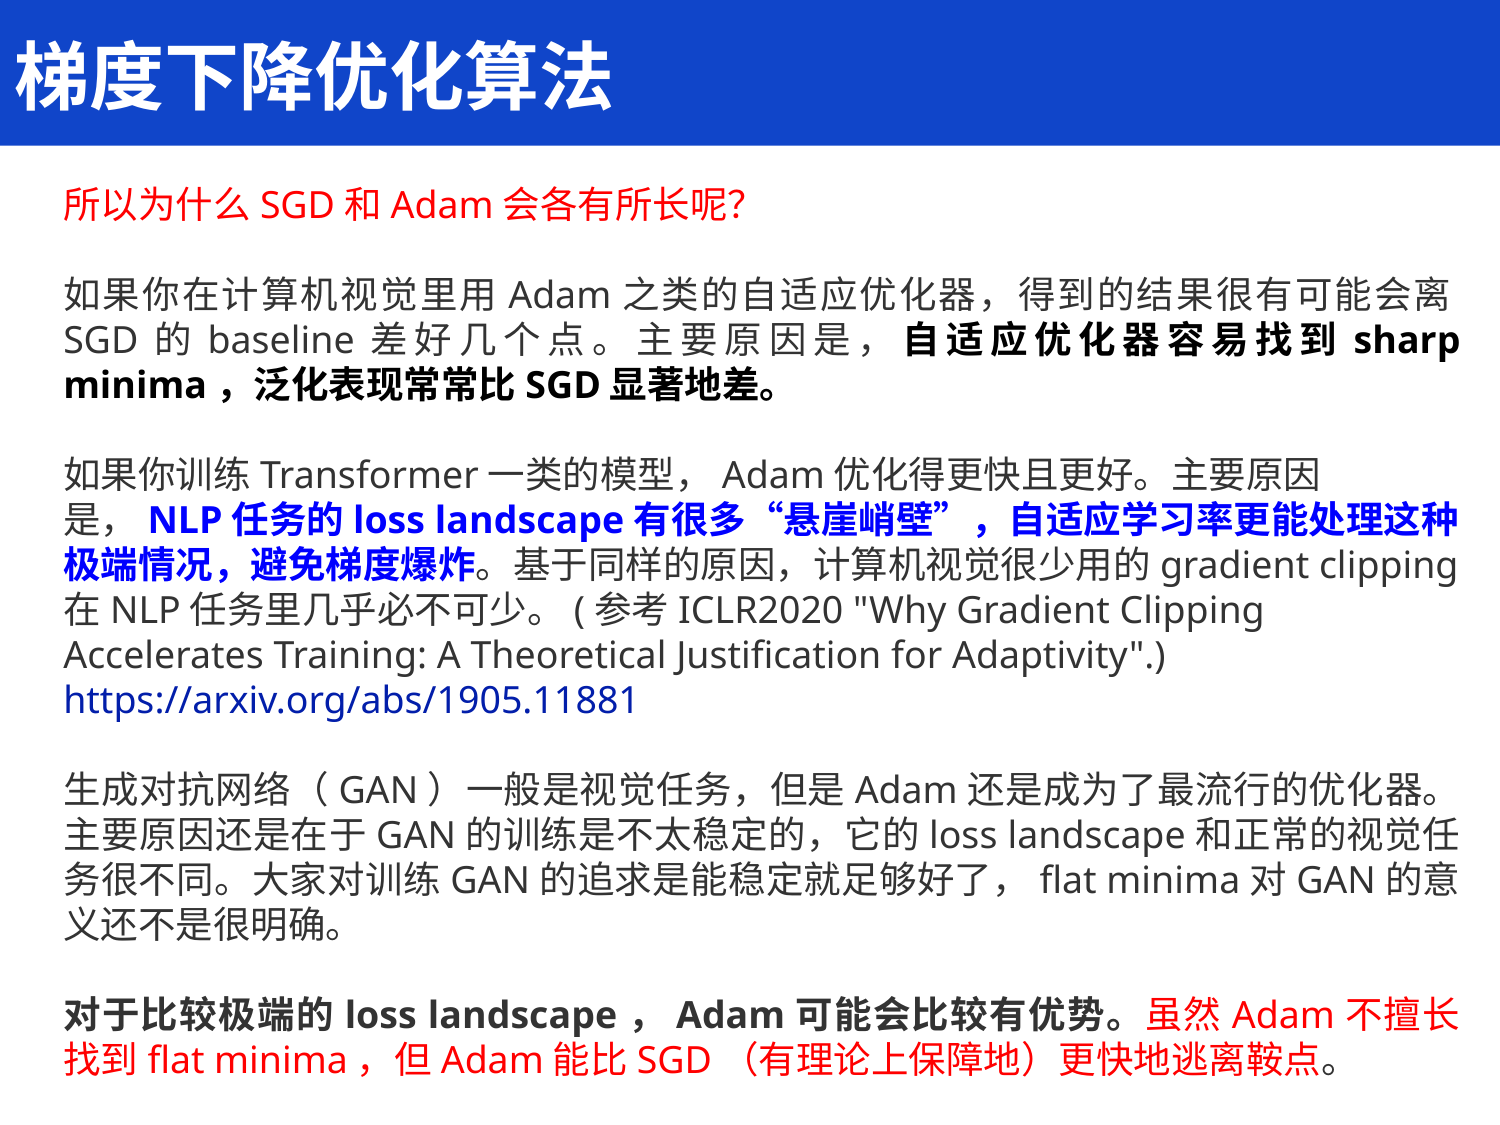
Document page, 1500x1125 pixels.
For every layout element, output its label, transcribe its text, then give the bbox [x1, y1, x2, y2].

text_box 梯度下降优化算法 [0, 0, 1500, 146]
text_box 所以为什么SGD和Adam会各有所长呢？ 如果你在计算机视觉里用Adam之类的自适应优化器，得到的结果很有可能会离SGD的baseline差好几个点。主要原因是，自适应优化器容易找到sharp minima，泛化表现常常比SGD显著地差。 如果你训练Transformer一类的模型，Adam优化得更快且更好。主要原因是，NLP任务的loss landscape有很多“悬崖峭壁”，自适应学习率更能处理这种极端情况，避免梯度爆炸。基于同样的原因，计算机视觉很少用的gradient clipping在NLP任务里几乎必不可少。(参考ICLR2020 "Why Gradient Clipping Accelerates Training: A Theoretical Justification for Adaptivity".) https://arxiv.org/abs/1905.11881 生成对抗网络（GAN）一般是视觉任务，但是Adam还是成为了最流行的优化器。主要原因还是在于GAN的训练是不太稳定的，它的loss landscape和正常的视觉任务很不同。大家对训练GAN的追求是能稳定就足够好了，flat minima对GAN的意义还不是很明确。 对于比较极端的loss landscape，Adam可能会比较有优势。虽然Adam不擅长找到flat minima，但Adam能比SGD（有理论上保障地）更快地逃离鞍点。 [48, 173, 1476, 1089]
